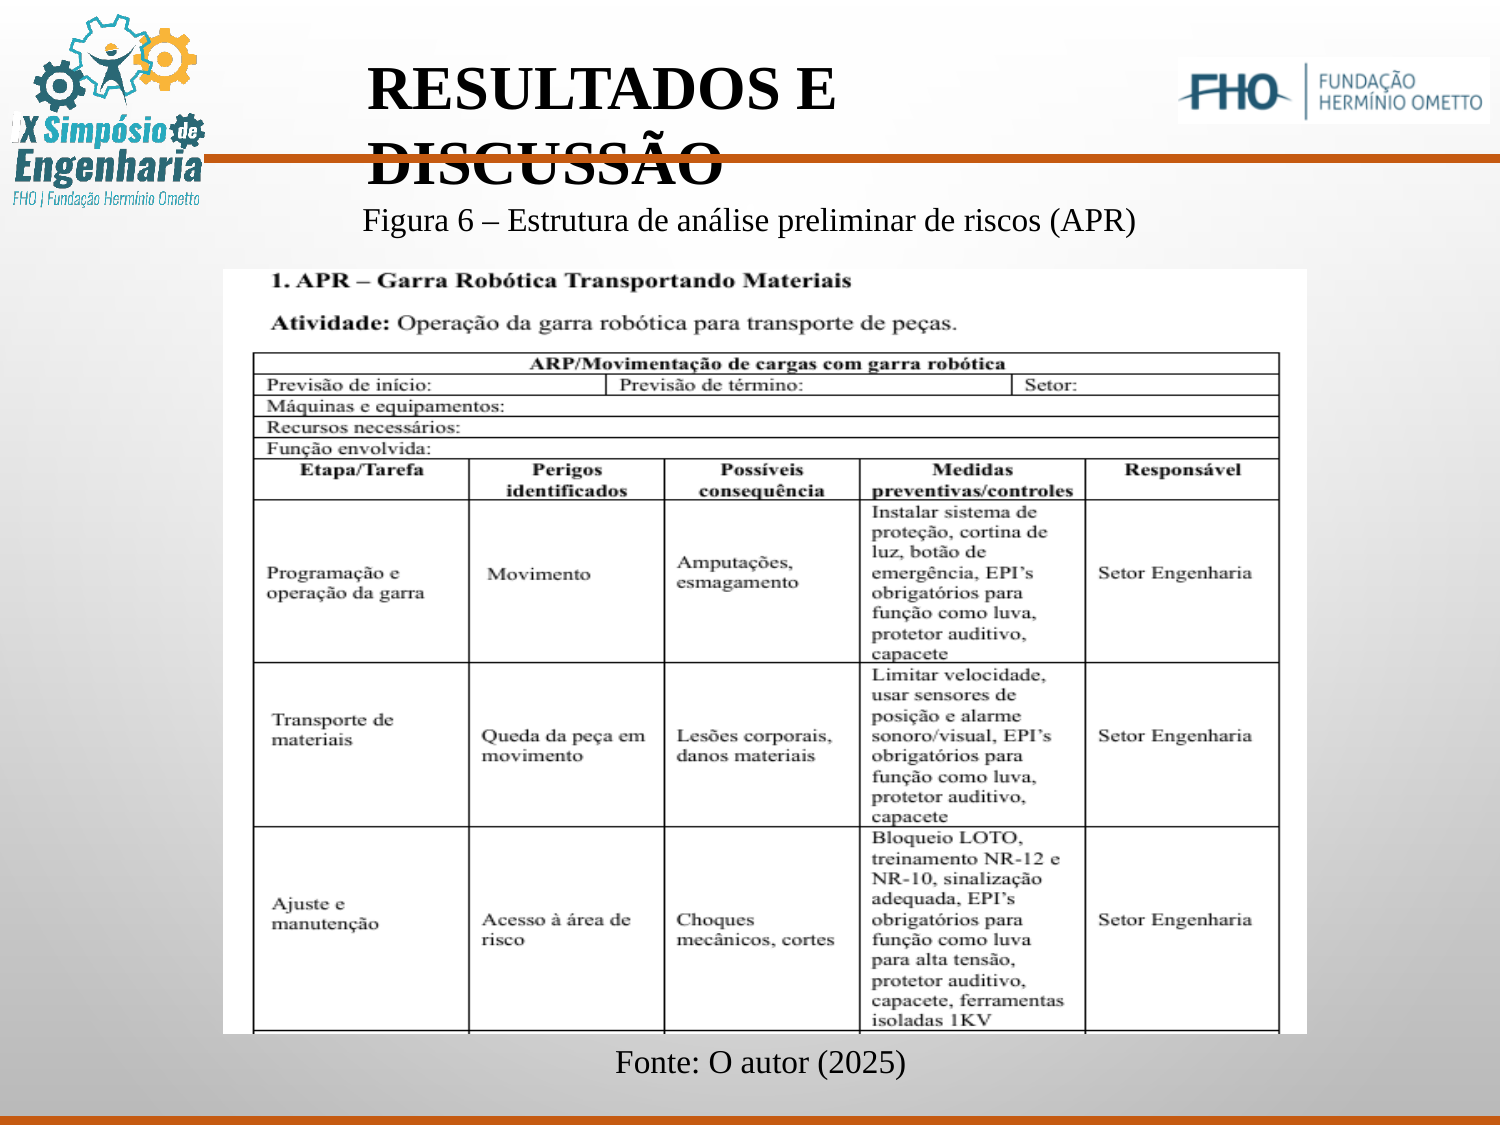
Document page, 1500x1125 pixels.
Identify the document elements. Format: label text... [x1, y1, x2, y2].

text_box [0, 1117, 1500, 1125]
picture [0, 0, 1500, 1117]
text_box Figura 6 – Estrutura de análise preliminar de riscos (APR) [345, 183, 1155, 254]
text_box [211, 154, 1500, 162]
text_box Resultados e Discussão [352, 39, 1141, 131]
text_box Fonte: O autor (2025) [529, 1044, 1001, 1095]
